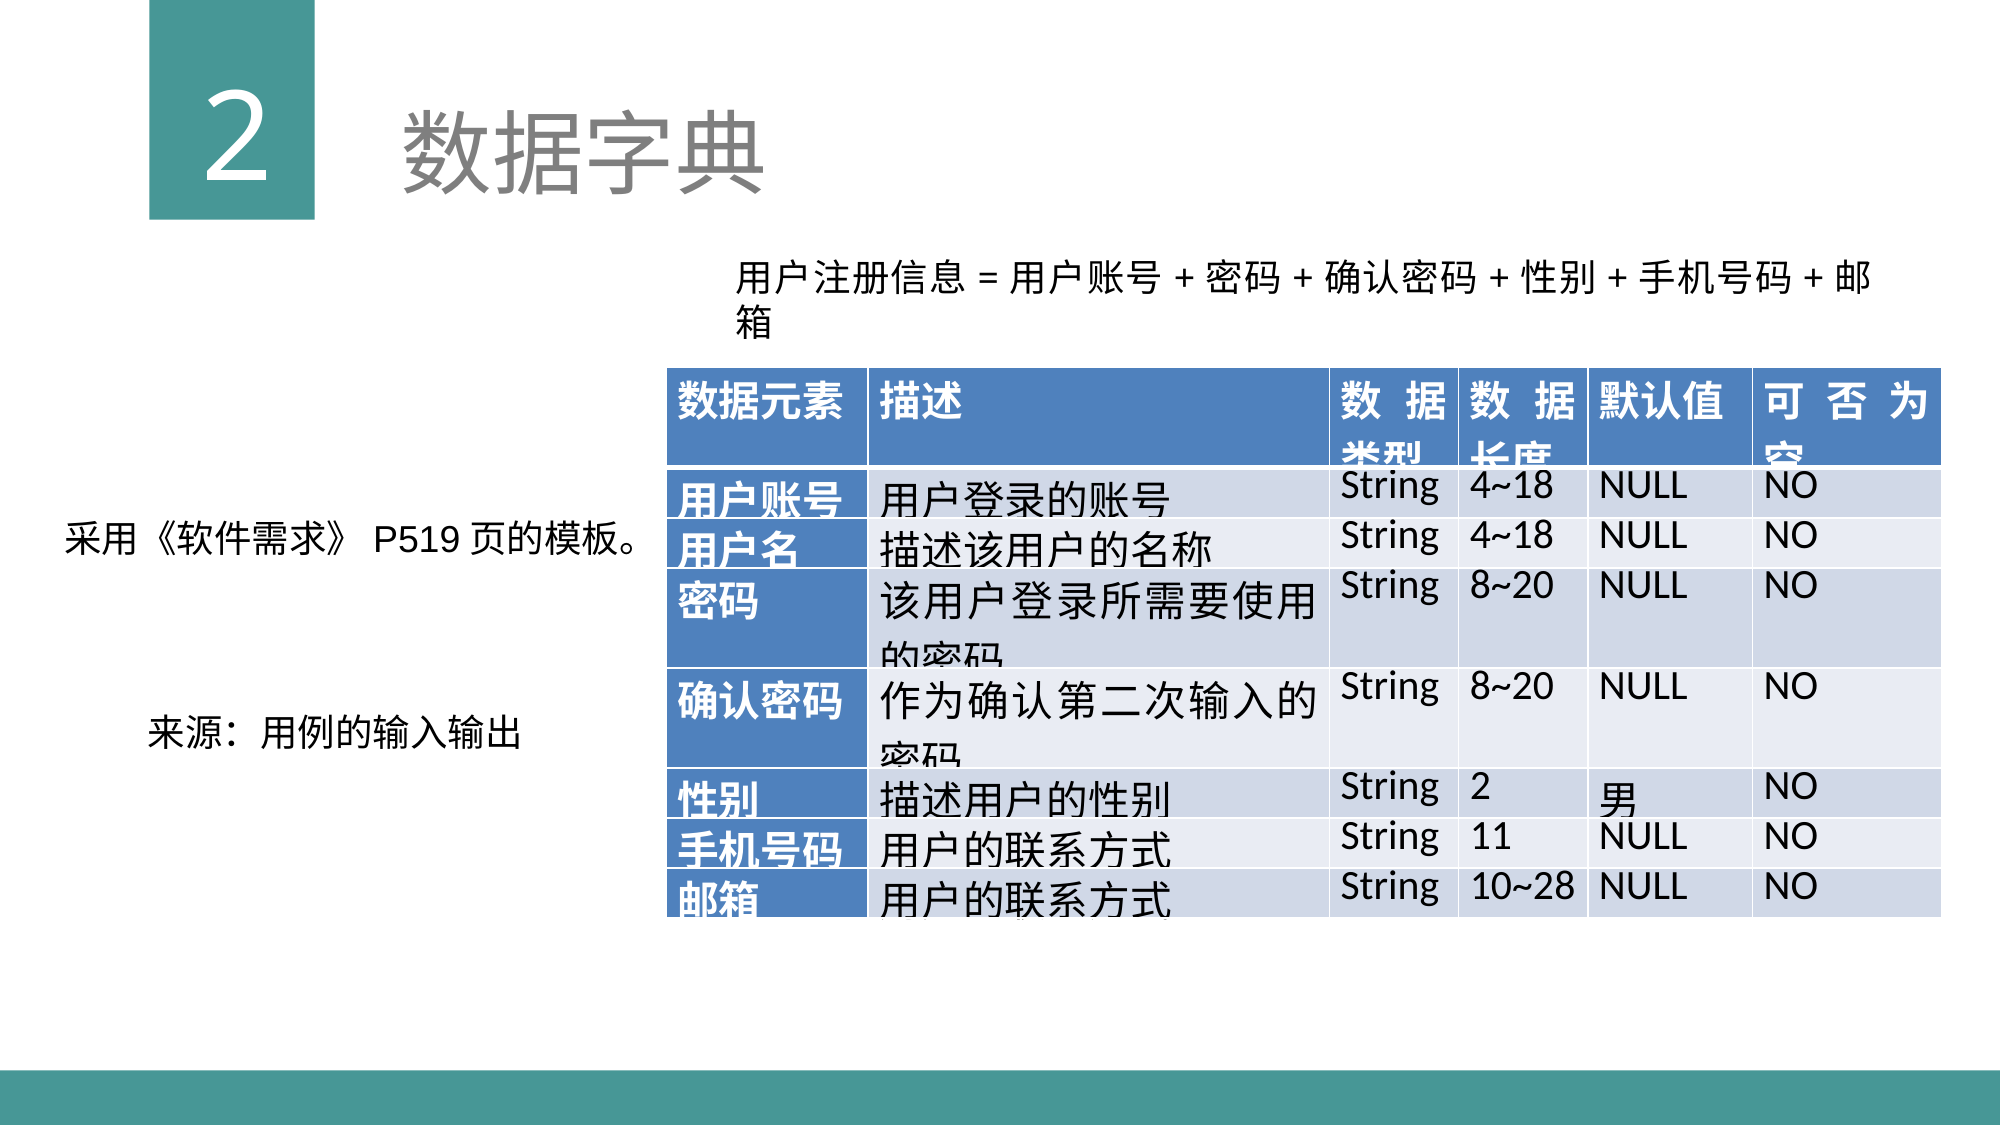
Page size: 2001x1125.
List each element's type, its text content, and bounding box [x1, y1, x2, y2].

table_cell 用户名 [667, 519, 867, 567]
table_cell 11 [1459, 819, 1587, 867]
text_box [0, 1070, 2000, 1125]
table_cell 用户的联系方式 [869, 869, 1329, 917]
table_cell 确认密码 [667, 669, 867, 767]
text_box [149, 0, 315, 220]
table_cell 2 [1459, 769, 1587, 817]
table_header 数据长度 [1459, 368, 1587, 465]
table_cell 密码 [667, 569, 867, 667]
table_cell 描述用户的性别 [869, 769, 1329, 817]
table_cell 用户账号 [667, 470, 867, 517]
table_cell NULL [1589, 819, 1752, 867]
table_cell 性别 [667, 769, 867, 817]
table_cell NULL [1589, 569, 1752, 667]
table_cell NO [1753, 470, 1941, 517]
table_cell 手机号码 [667, 819, 867, 867]
text_box 采用《软件需求》P519页的模板。 [49, 507, 665, 568]
table_cell 4~18 [1459, 470, 1587, 517]
table_header 数据类型 [1330, 368, 1458, 465]
table_cell NO [1753, 569, 1941, 667]
table_cell 用户登录的账号 [869, 470, 1329, 517]
table_cell NULL [1589, 519, 1752, 567]
table_cell NO [1753, 669, 1941, 767]
table_header 默认值 [1589, 368, 1752, 465]
table_cell String [1330, 669, 1458, 767]
table_cell 8~20 [1459, 569, 1587, 667]
table_header 可否为空 [1753, 368, 1941, 465]
table_cell 该用户登录所需要使用的密码 [869, 569, 1329, 667]
table_cell 8~20 [1459, 669, 1587, 767]
table_cell NULL [1589, 669, 1752, 767]
table_cell 作为确认第二次输入的密码 [869, 669, 1329, 767]
table_header 描述 [869, 368, 1329, 465]
table_cell NO [1753, 519, 1941, 567]
table_cell NULL [1589, 869, 1752, 917]
table_cell 用户的联系方式 [869, 819, 1329, 867]
table_cell String [1330, 569, 1458, 667]
table_cell 4~18 [1459, 519, 1587, 567]
text_box 来源：用例的输入输出 [132, 701, 587, 762]
text_box 用户注册信息=用户账号+密码+确认密码+性别+手机号码+邮箱 [720, 246, 1887, 352]
table_cell String [1330, 819, 1458, 867]
table_cell String [1330, 470, 1458, 517]
table_cell 男 [1589, 769, 1752, 817]
table_cell 邮箱 [667, 869, 867, 917]
table_cell NO [1753, 869, 1941, 917]
table_cell String [1330, 769, 1458, 817]
table_cell NULL [1589, 470, 1752, 517]
table_cell NO [1753, 769, 1941, 817]
table_cell String [1330, 519, 1458, 567]
table_cell String [1330, 869, 1458, 917]
text_box 数据字典 [385, 88, 1426, 214]
table_cell 10~28 [1459, 869, 1587, 917]
table_header 数据元素 [667, 368, 867, 465]
text_box 2 [154, 48, 320, 213]
table_cell NO [1753, 819, 1941, 867]
table_cell 描述该用户的名称 [869, 519, 1329, 567]
